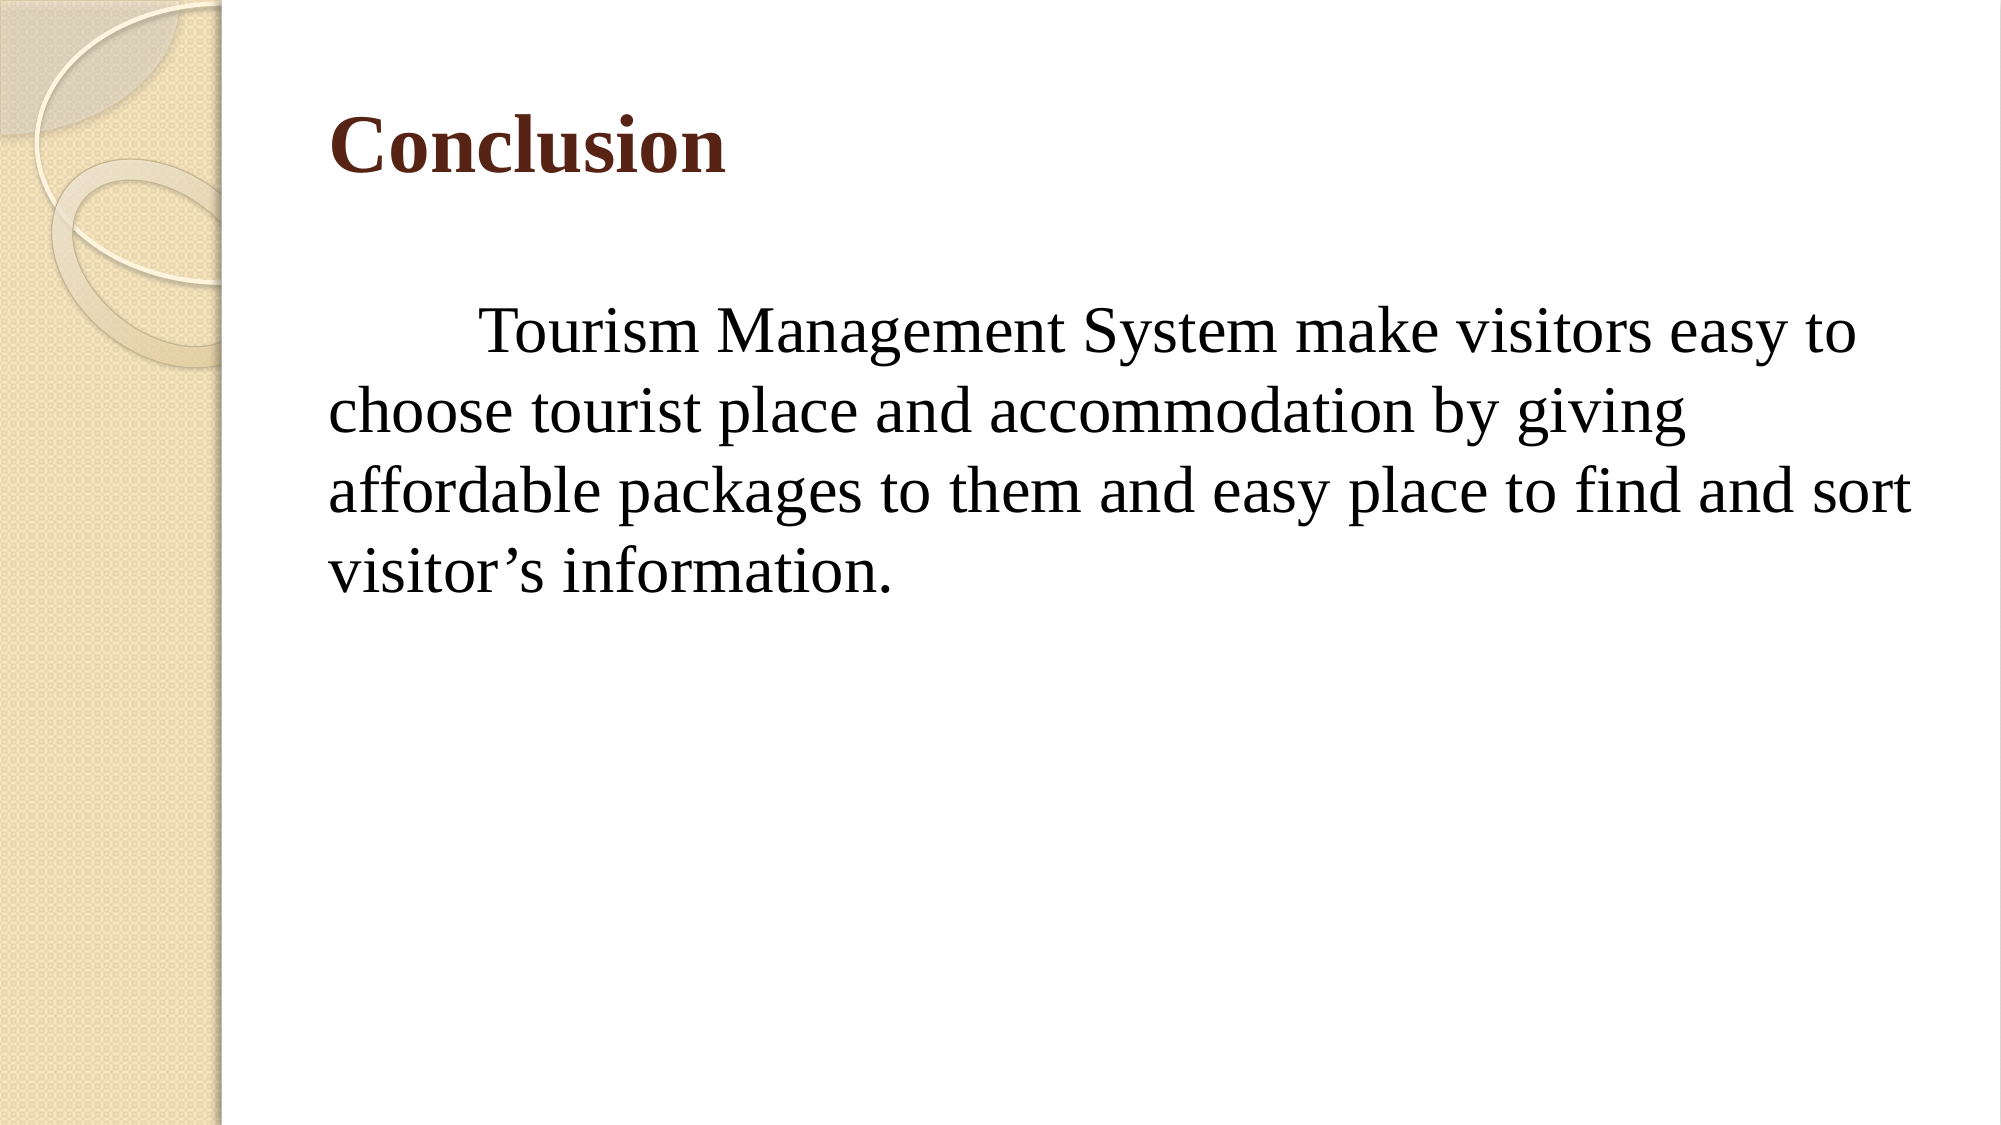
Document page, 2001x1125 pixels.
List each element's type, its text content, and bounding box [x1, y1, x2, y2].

title Conclusion [313, 45, 1954, 233]
list Tourism Management System make visitors easy to choose tourist place and accommodation by giving affordable packages to them and easy place to find and sort visitor’s information. [313, 278, 1954, 1025]
